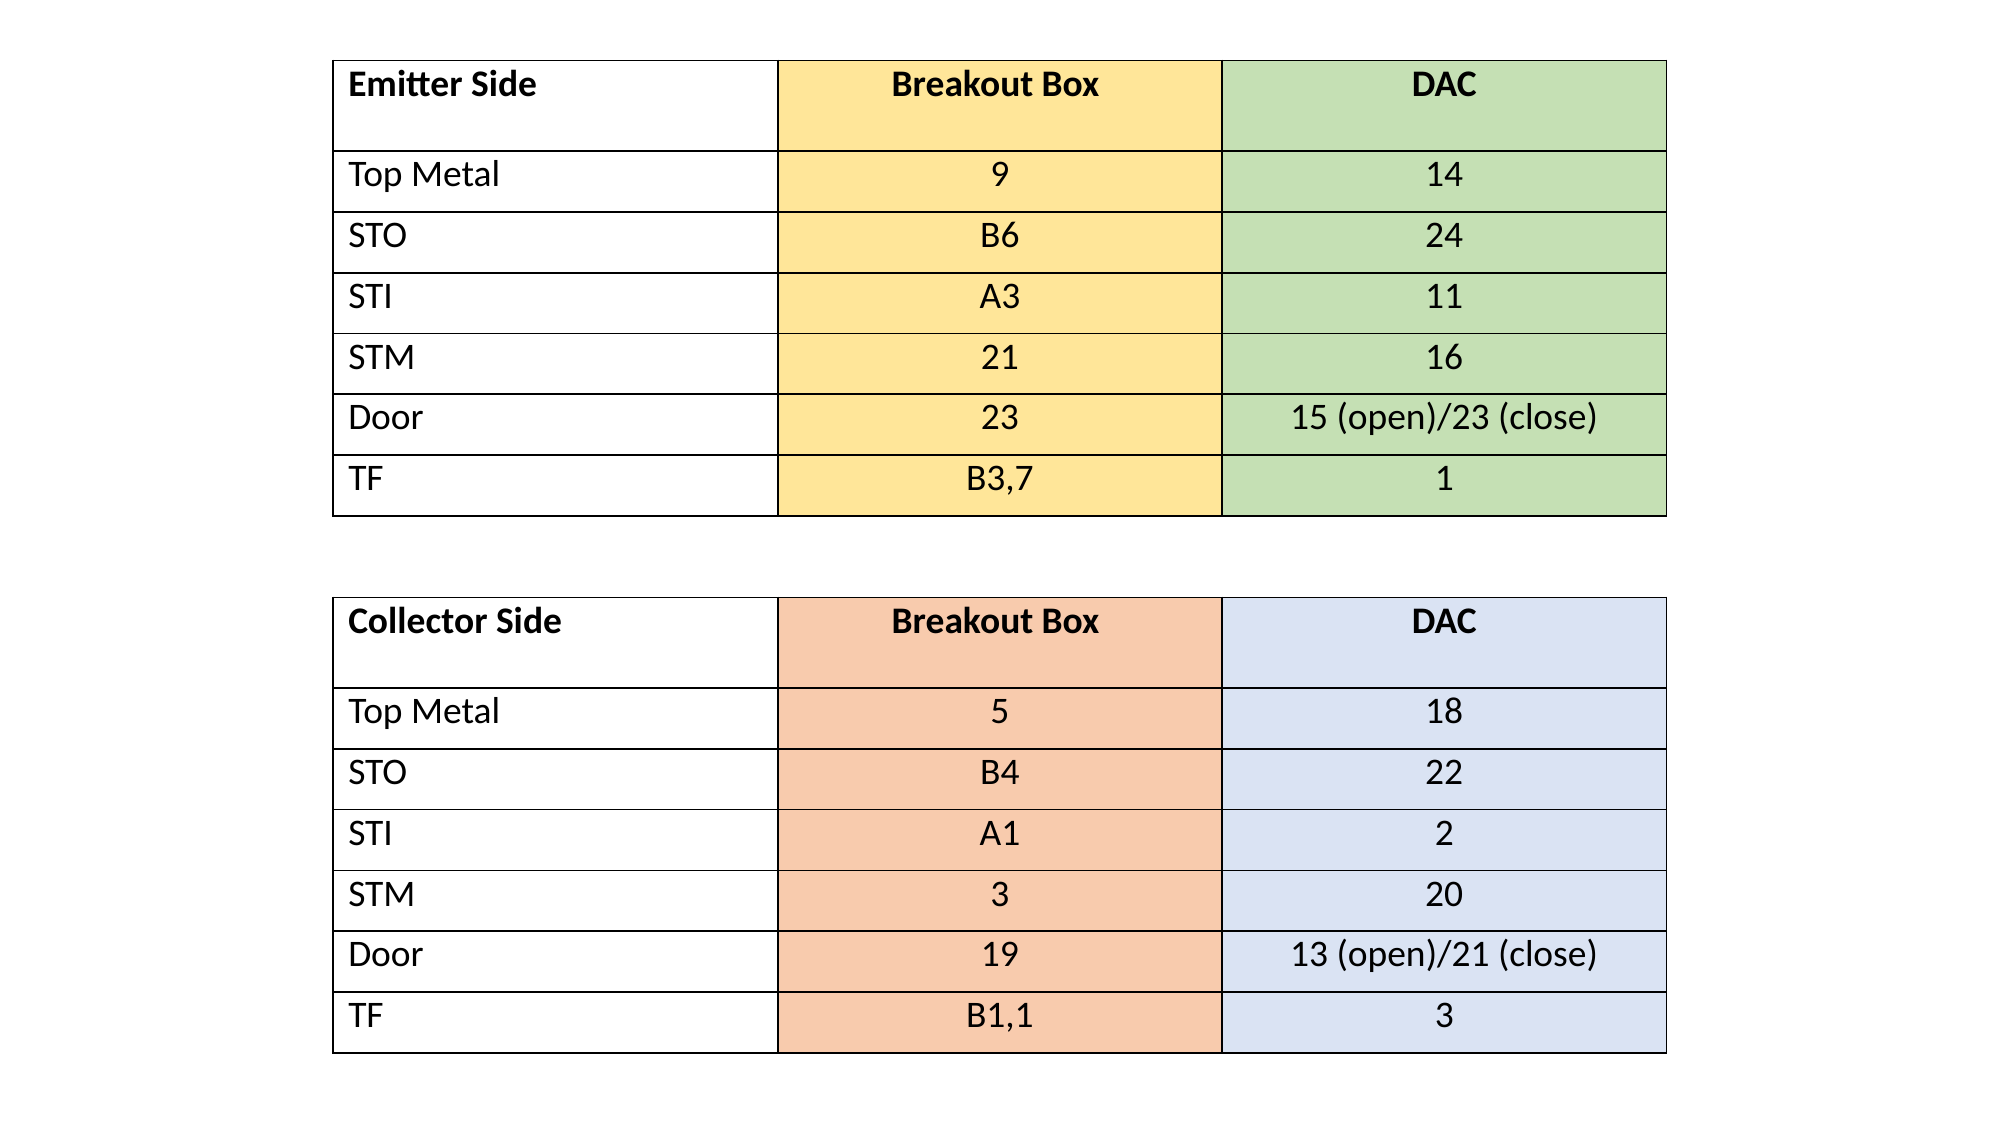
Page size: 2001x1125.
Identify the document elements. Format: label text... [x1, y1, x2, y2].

table_header Collector Side [334, 598, 777, 687]
table_cell Door [334, 932, 777, 991]
table_cell 14 [1223, 152, 1666, 211]
table_cell 23 [779, 395, 1221, 454]
table_cell STI [334, 274, 777, 333]
table_cell 16 [1223, 334, 1666, 393]
table_cell 22 [1223, 750, 1666, 809]
table_cell STO [334, 750, 777, 809]
table_cell 3 [779, 871, 1221, 930]
table_header Emitter Side [334, 61, 777, 150]
table_cell Door [334, 395, 777, 454]
table_cell Top Metal [334, 152, 777, 211]
table_cell B4 [779, 750, 1221, 809]
table_header Breakout Box [779, 61, 1221, 150]
table_cell 5 [779, 689, 1221, 748]
table_cell 1 [1223, 456, 1666, 515]
table_cell 13 (open)/21 (close) [1223, 932, 1666, 991]
table_header Breakout Box [779, 598, 1221, 687]
table_header DAC [1223, 61, 1666, 150]
table_cell TF [334, 456, 777, 515]
table_cell 19 [779, 932, 1221, 991]
table_cell STM [334, 871, 777, 930]
table_cell 21 [779, 334, 1221, 393]
table_cell STM [334, 334, 777, 393]
table_cell 11 [1223, 274, 1666, 333]
table_cell B6 [779, 213, 1221, 272]
table_cell STI [334, 810, 777, 870]
table_cell B3,7 [779, 456, 1221, 515]
table_cell TF [334, 993, 777, 1052]
table_cell 3 [1223, 993, 1666, 1052]
table_cell 9 [779, 152, 1221, 211]
table_cell 18 [1223, 689, 1666, 748]
table_header DAC [1223, 598, 1666, 687]
table_cell 20 [1223, 871, 1666, 930]
table_cell 2 [1223, 810, 1666, 870]
table_cell Top Metal [334, 689, 777, 748]
table_cell 24 [1223, 213, 1666, 272]
table_cell A3 [779, 274, 1221, 333]
table_cell B1,1 [779, 993, 1221, 1052]
table_cell STO [334, 213, 777, 272]
table_cell A1 [779, 810, 1221, 870]
table_cell 15 (open)/23 (close) [1223, 395, 1666, 454]
